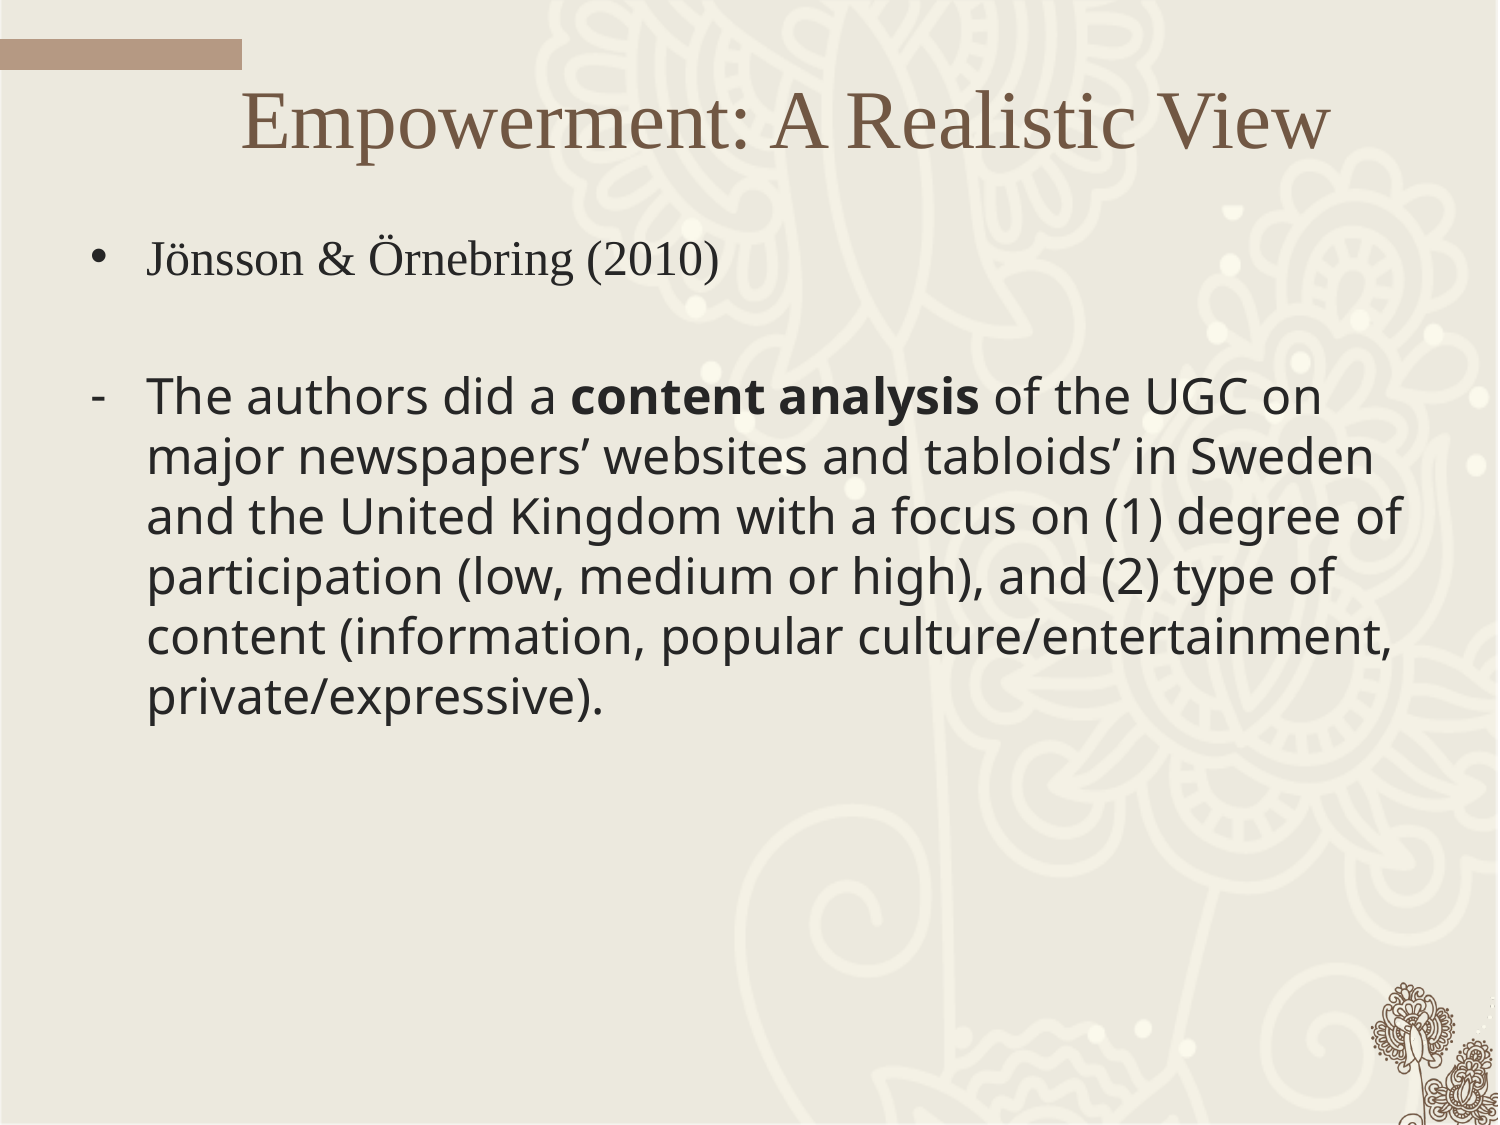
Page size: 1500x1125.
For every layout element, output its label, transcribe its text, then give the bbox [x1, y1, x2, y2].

picture [0, 0, 1498, 1125]
list Jönsson & Örnebring (2010) The authors did a content analysis of the UGC on major newspapers’ websites and tabloids’ in Sweden and the United Kingdom with a focus on (1) degree of participation (low, medium or high), and (2) type of content (information, popular culture/entertainment, private/expressive). [75, 217, 1435, 1125]
title Empowerment: A Realistic View [225, 112, 1359, 217]
